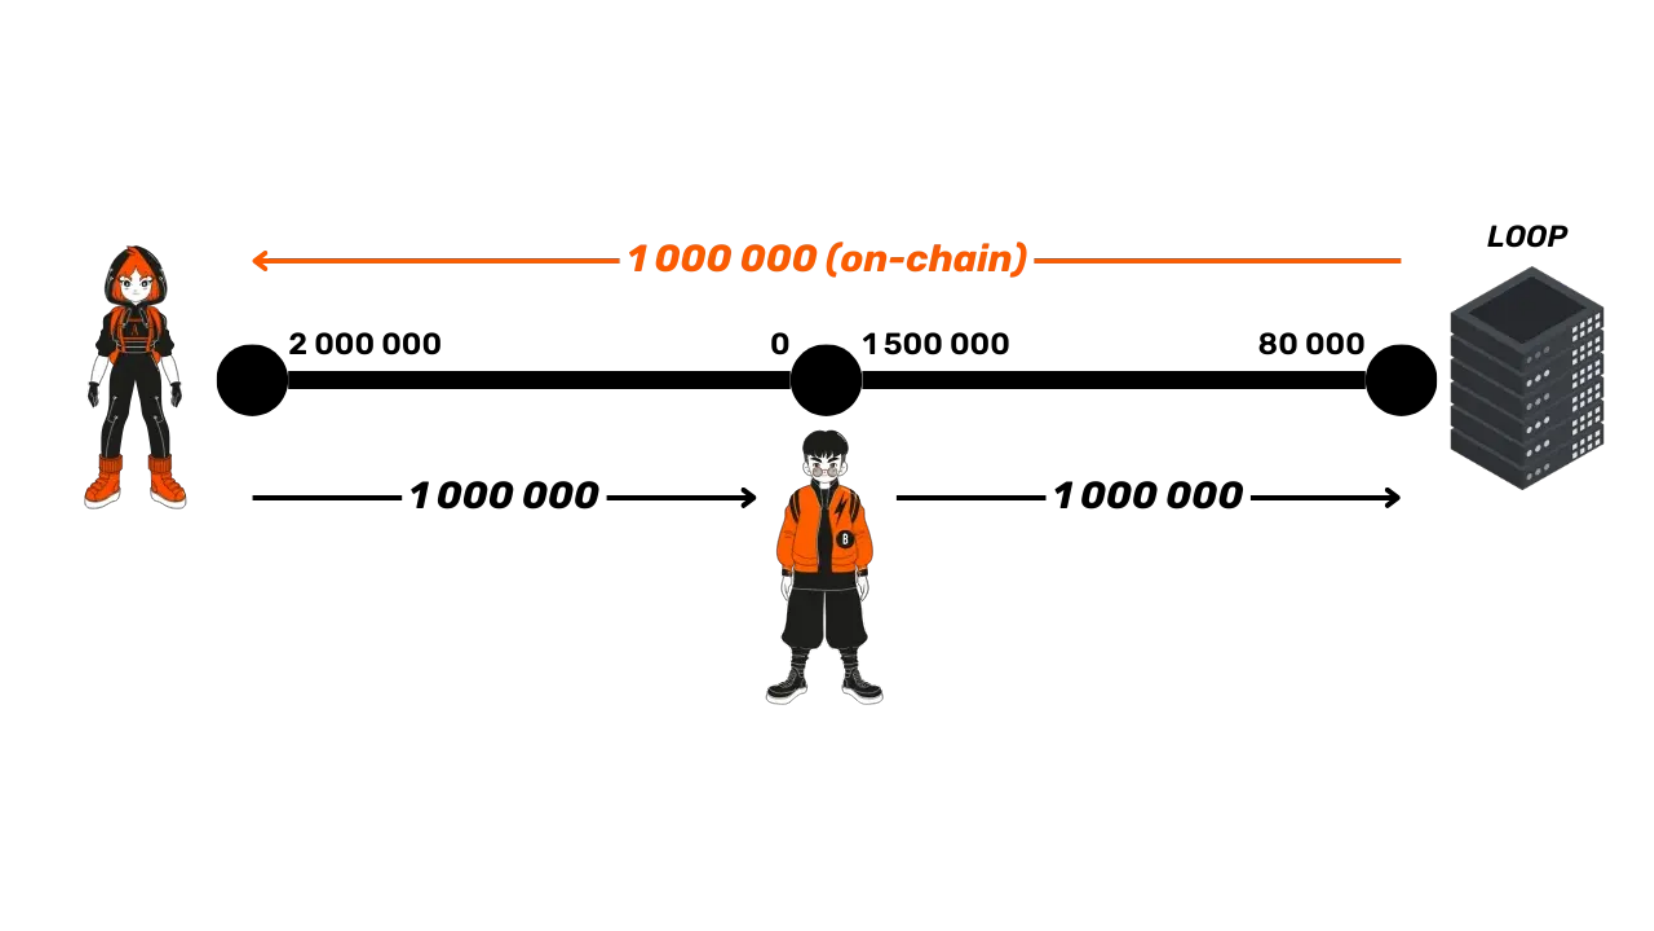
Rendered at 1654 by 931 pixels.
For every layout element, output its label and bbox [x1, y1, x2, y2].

picture [0, 186, 1654, 744]
